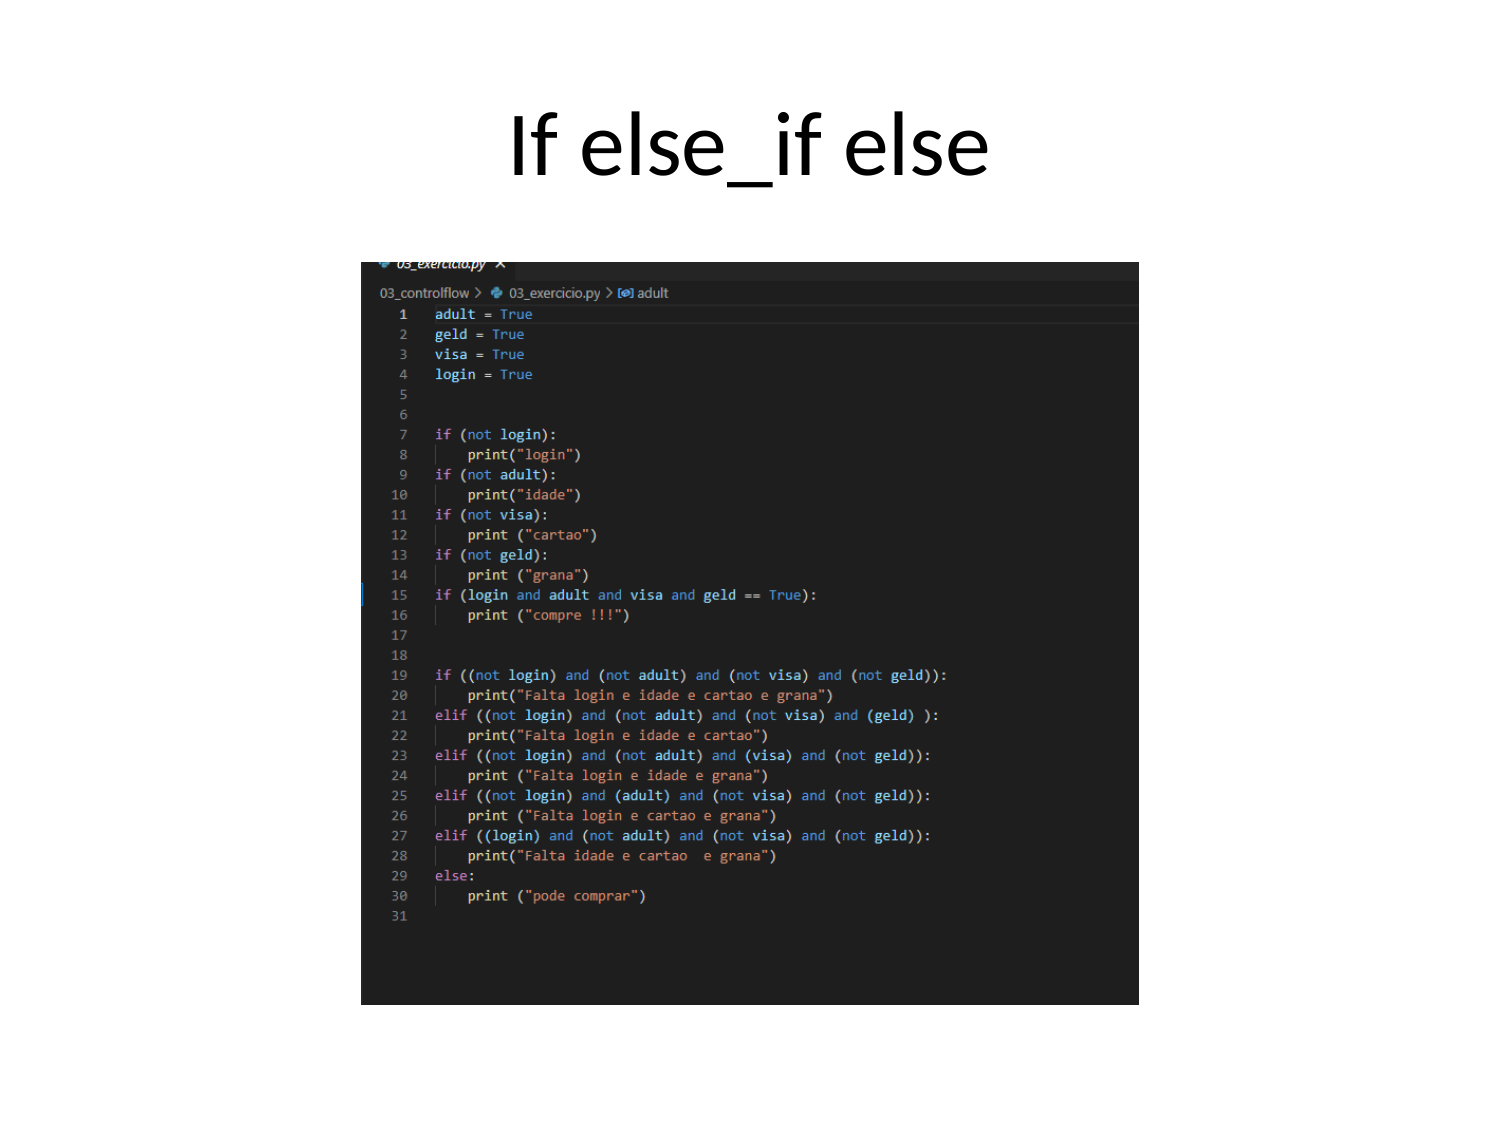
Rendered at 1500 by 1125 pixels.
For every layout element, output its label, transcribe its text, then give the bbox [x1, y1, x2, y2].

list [361, 262, 1139, 1006]
title If else_if else [75, 45, 1425, 233]
